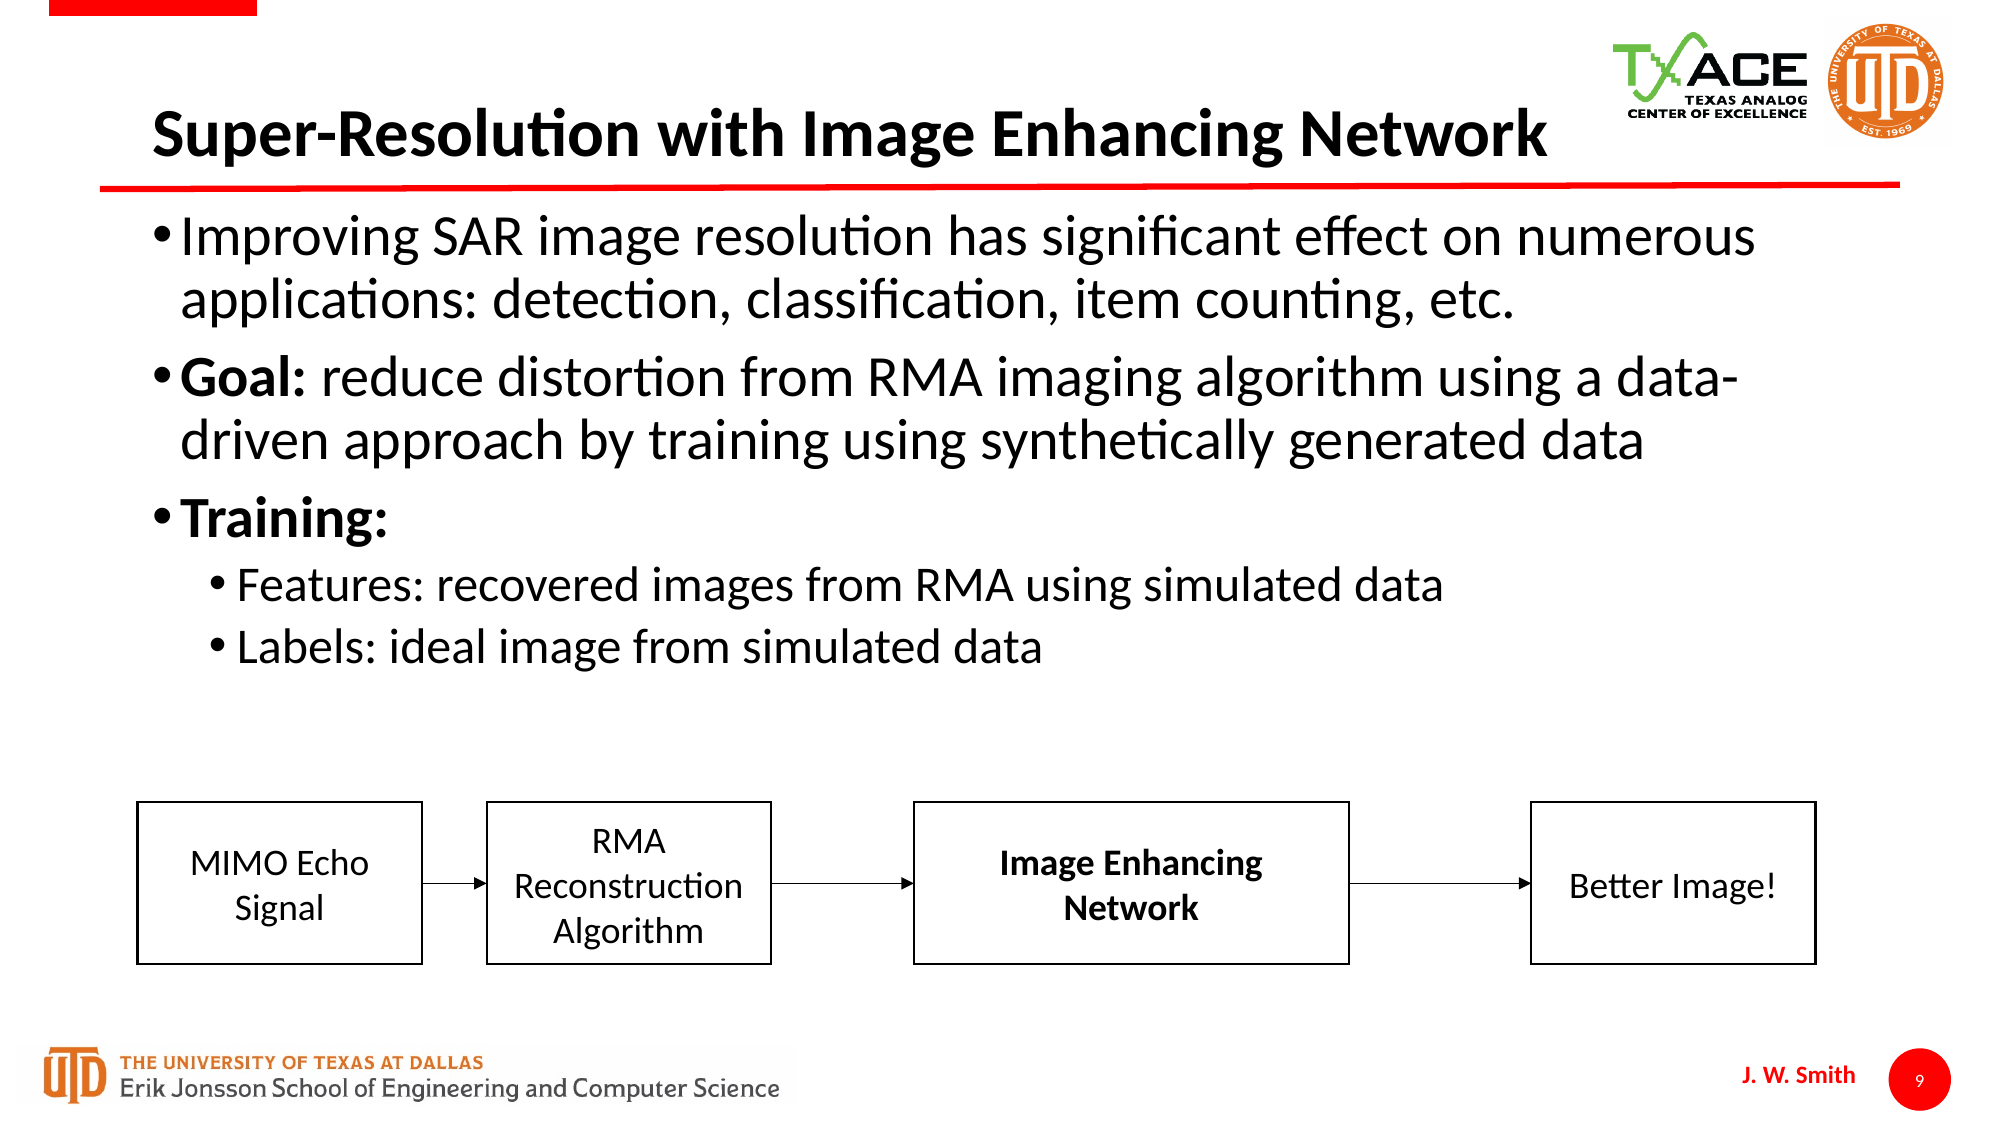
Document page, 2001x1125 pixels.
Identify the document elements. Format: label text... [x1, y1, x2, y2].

list Improving SAR image resolution has significant effect on numerous applications: detection, classification, item counting, etc. Goal: reduce distortion from RMA imaging algorithm using a data-driven approach by training using synthetically generated data Training: Features: recovered images from RMA using simulated data Labels: ideal image from simulated data [137, 197, 1863, 723]
text_box RMA Reconstruction Algorithm [486, 801, 772, 965]
picture [16, 1045, 796, 1105]
title Super-Resolution with Image Enhancing Network [137, 59, 1863, 197]
picture [1819, 15, 1952, 147]
picture [1613, 32, 1807, 59]
text_box MIMO Echo Signal [136, 801, 423, 965]
text_box Better Image! [1530, 801, 1817, 965]
text_box Image Enhancing Network [913, 801, 1350, 965]
